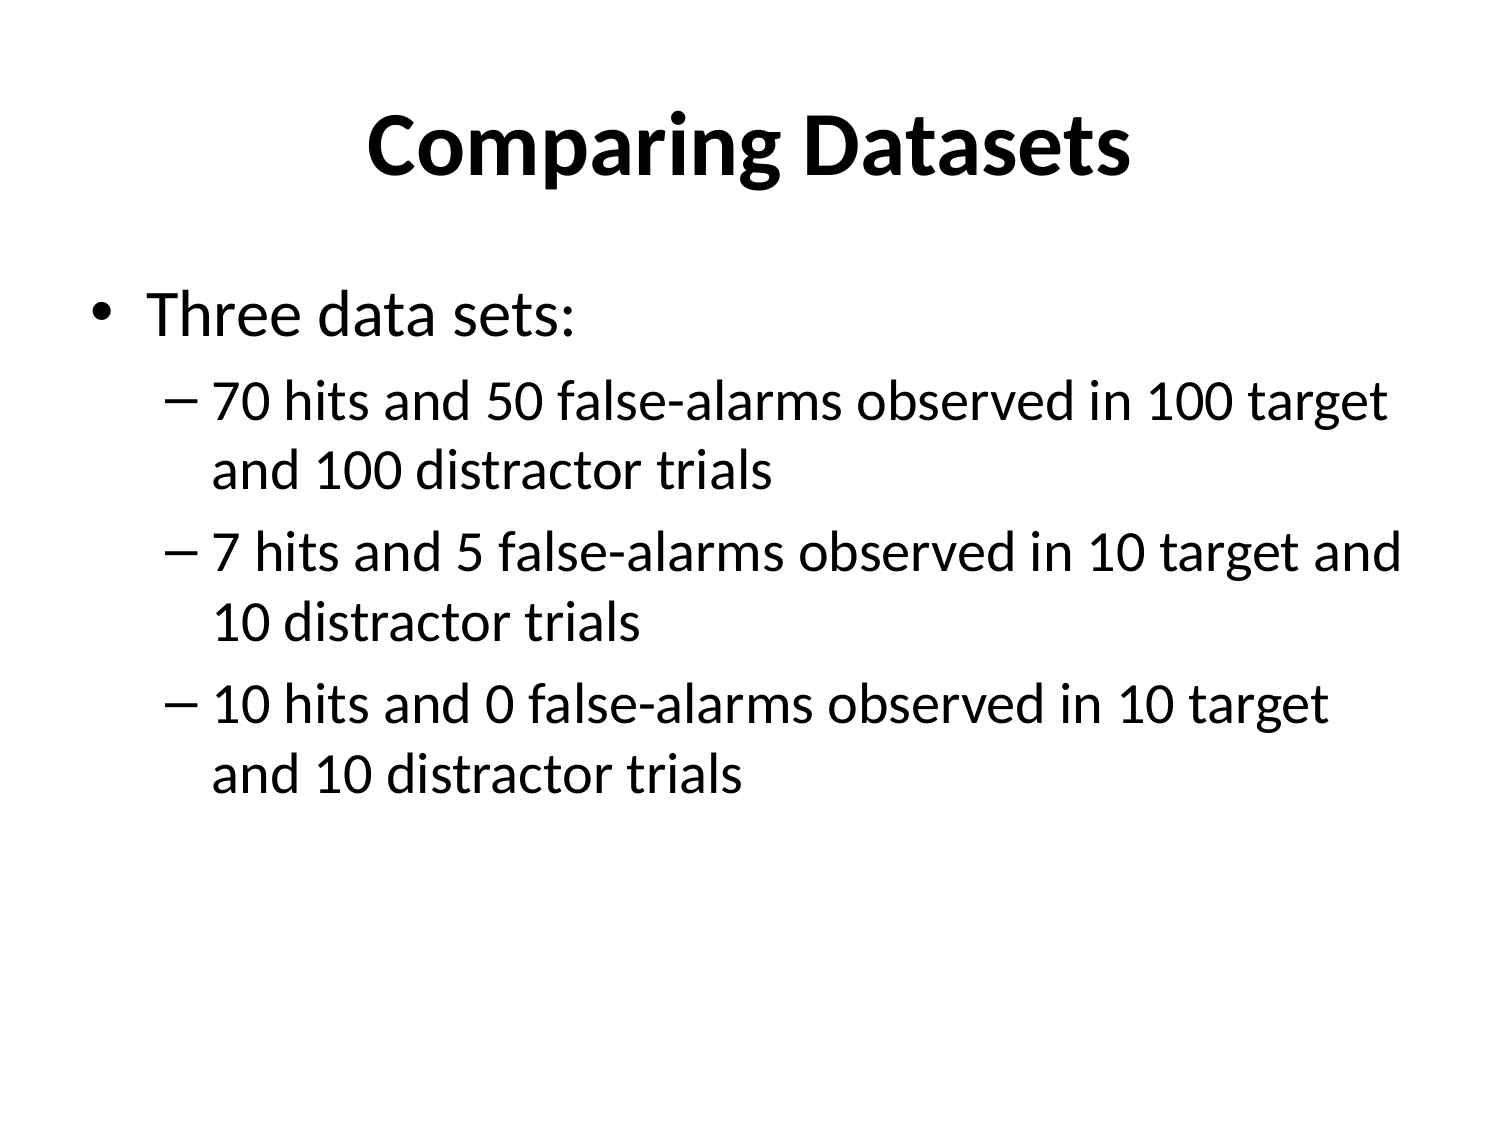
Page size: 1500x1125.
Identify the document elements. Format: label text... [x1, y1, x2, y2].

title Comparing Datasets [75, 45, 1425, 233]
list Three data sets: 70 hits and 50 false-alarms observed in 100 target and 100 distractor trials 7 hits and 5 false-alarms observed in 10 target and 10 distractor trials 10 hits and 0 false-alarms observed in 10 target and 10 distractor trials [75, 262, 1425, 1005]
